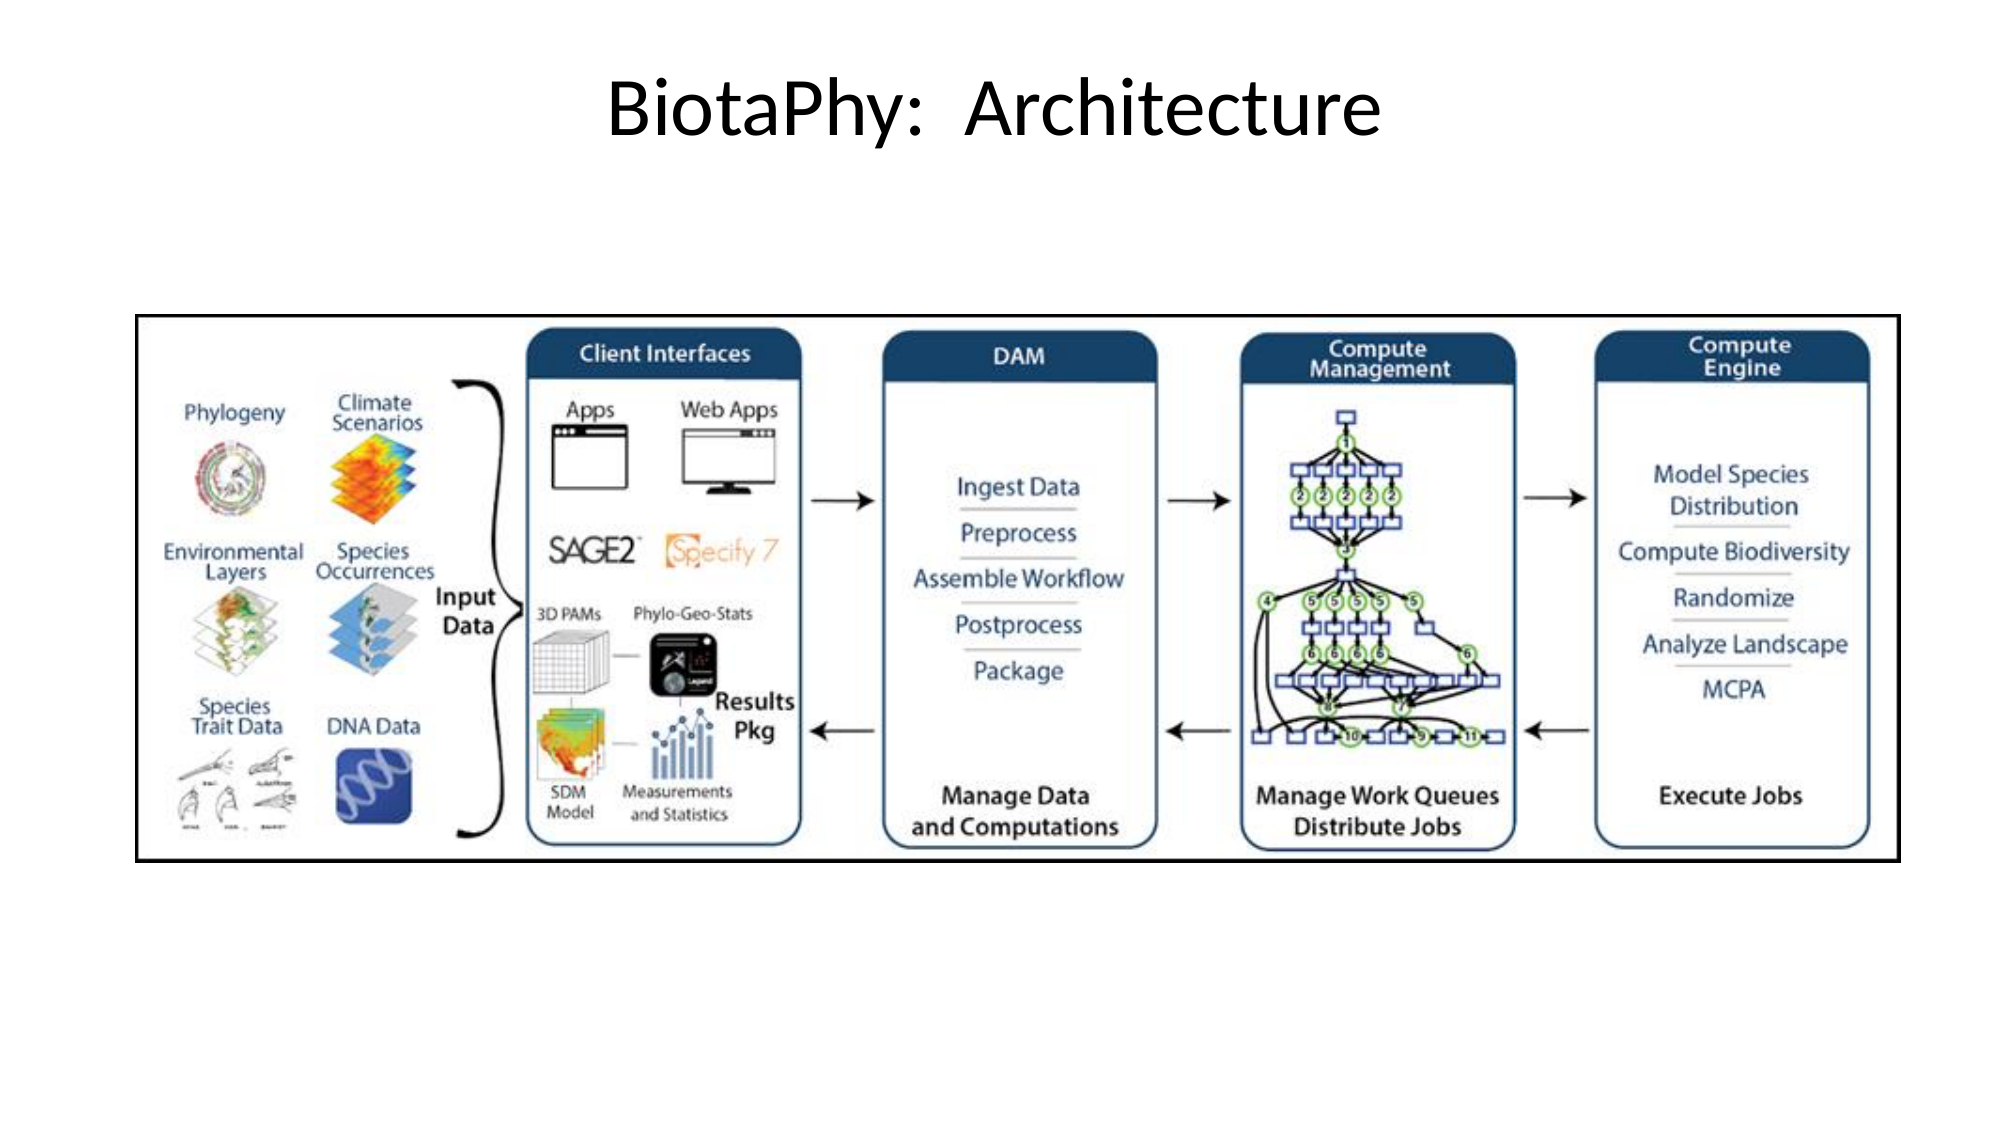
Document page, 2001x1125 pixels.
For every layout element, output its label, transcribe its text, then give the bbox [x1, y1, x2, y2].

picture [135, 314, 1901, 863]
title BiotaPhy: Architecture [249, 0, 1741, 218]
